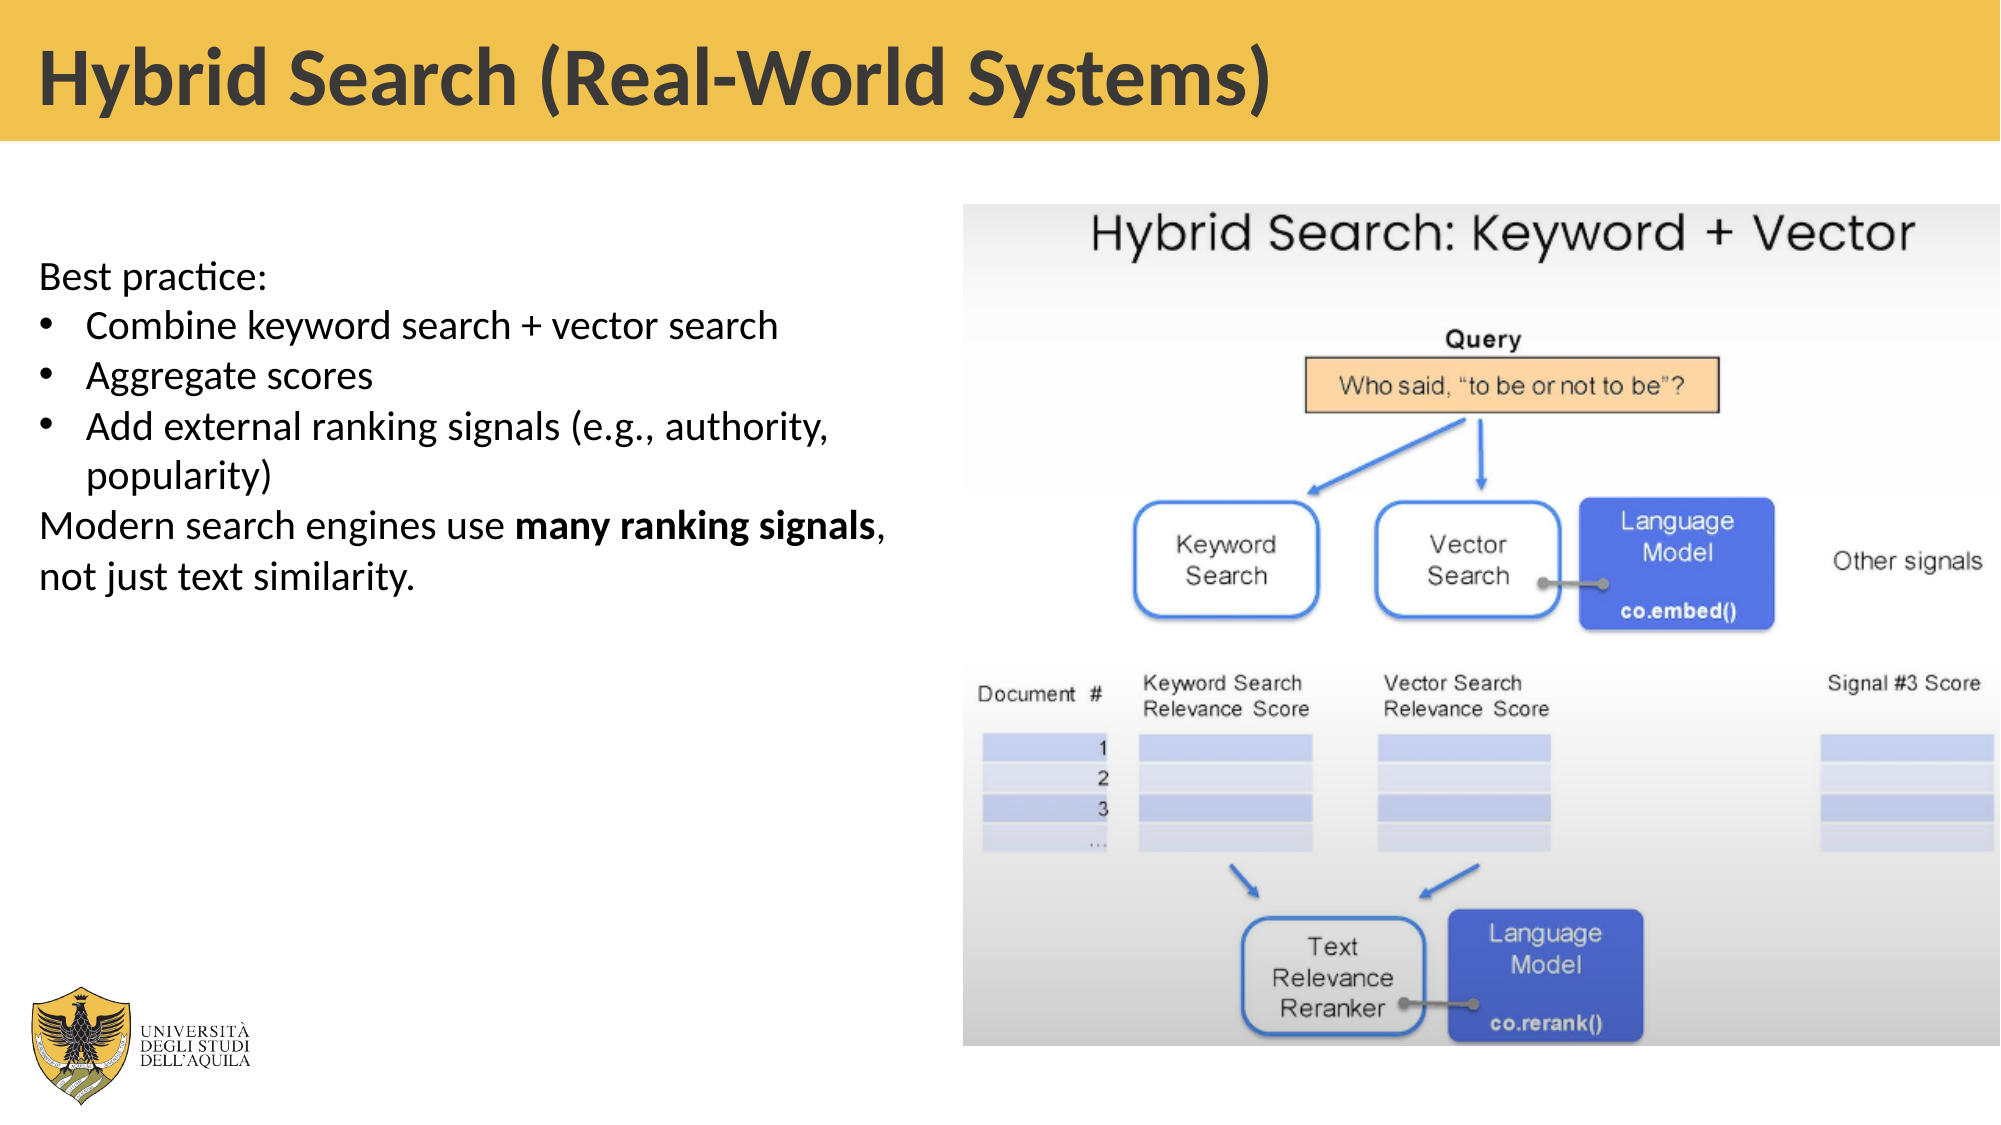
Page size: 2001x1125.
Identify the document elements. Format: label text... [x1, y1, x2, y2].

picture [0, 0, 2000, 141]
text_box Hybrid Search (Real-World Systems) [23, 141, 2000, 230]
picture [963, 204, 2000, 1046]
text_box Best practice:​ Combine keyword search + vector search​ Aggregate scores​ Add external ranking signals (e.g., authority, popularity)​ Modern search engines use many ranking signals, not just text similarity.​ [23, 240, 910, 656]
picture [0, 977, 302, 1118]
